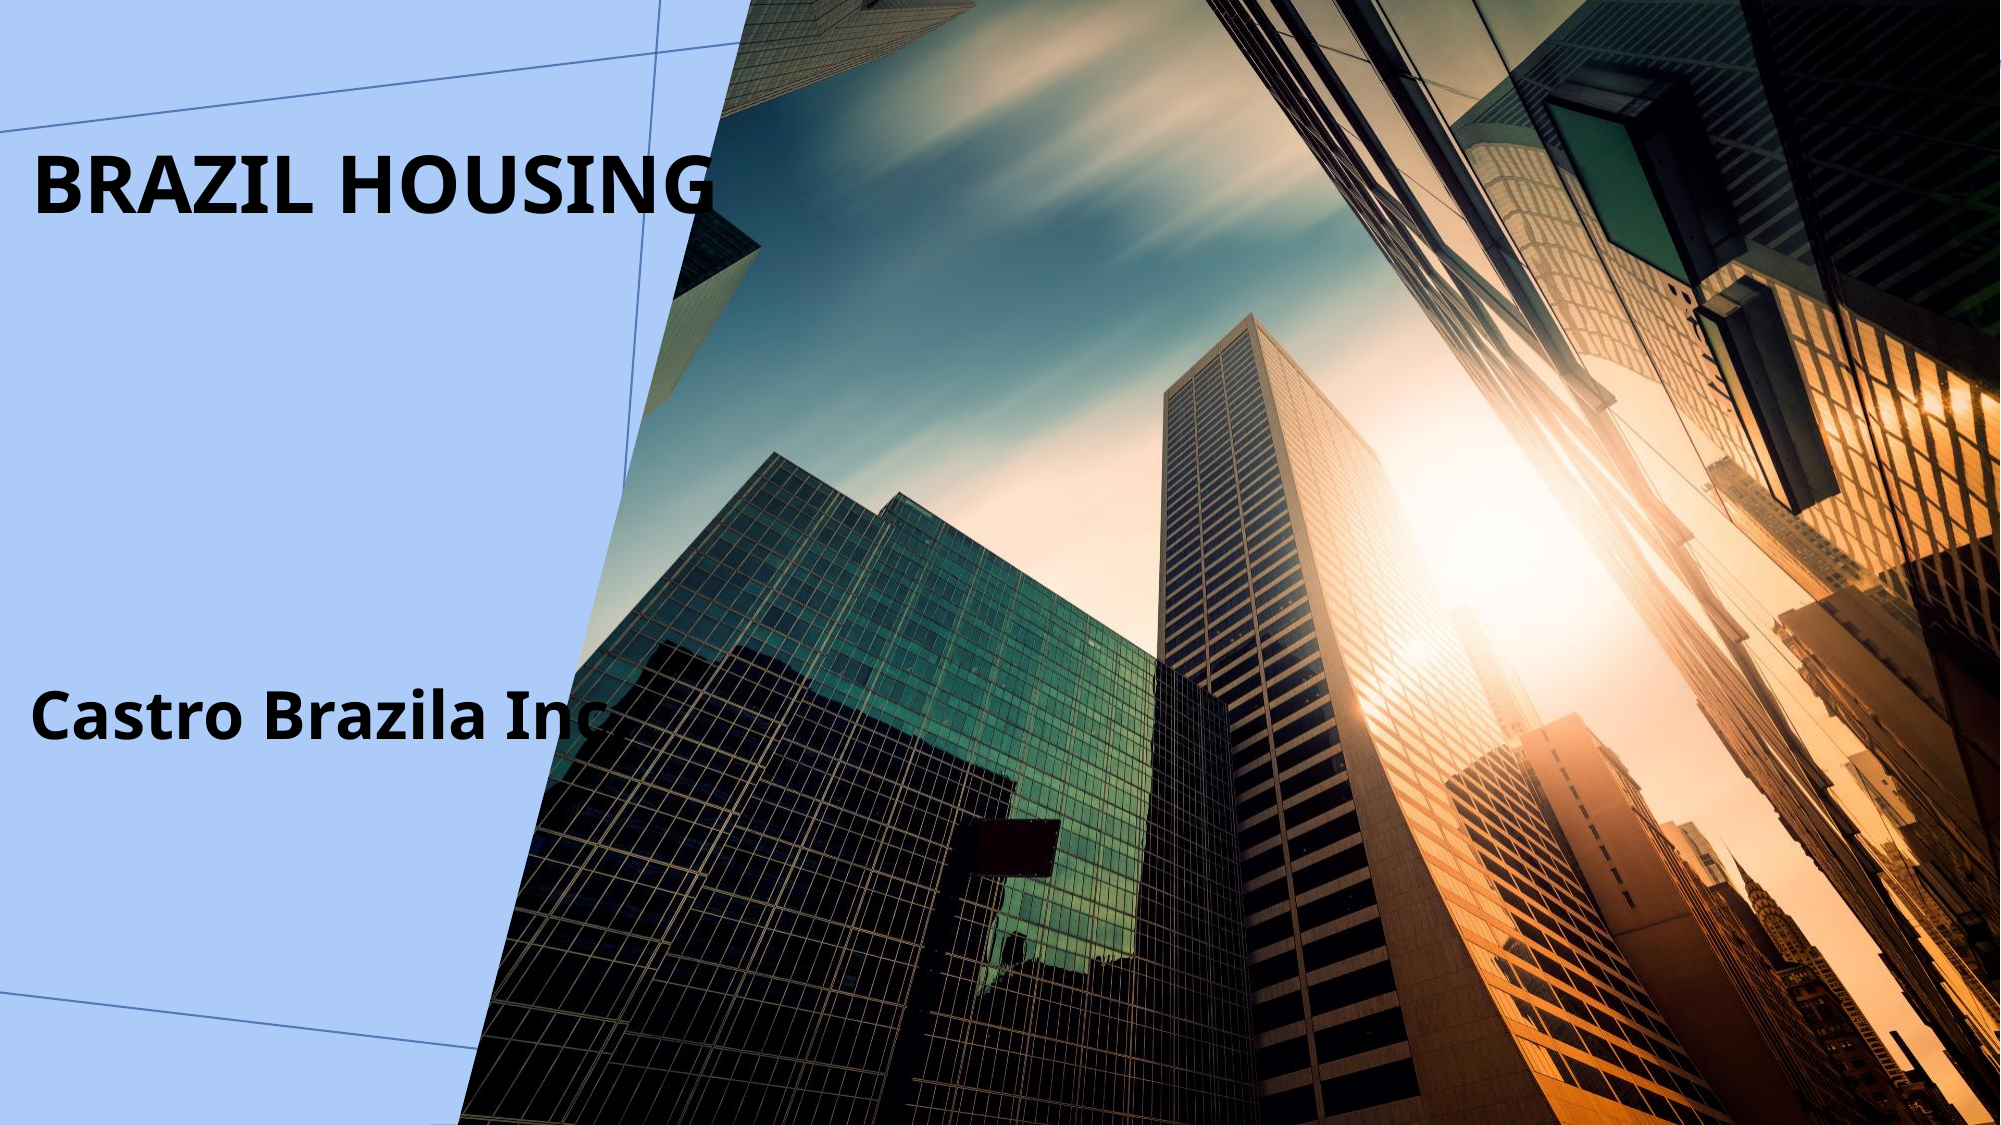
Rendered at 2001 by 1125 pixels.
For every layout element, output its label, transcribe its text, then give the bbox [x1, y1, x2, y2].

title BRAZIL HOUSING [0, 136, 430, 320]
picture [430, 0, 2000, 1125]
list Castro Brazila Inc. [14, 674, 430, 858]
